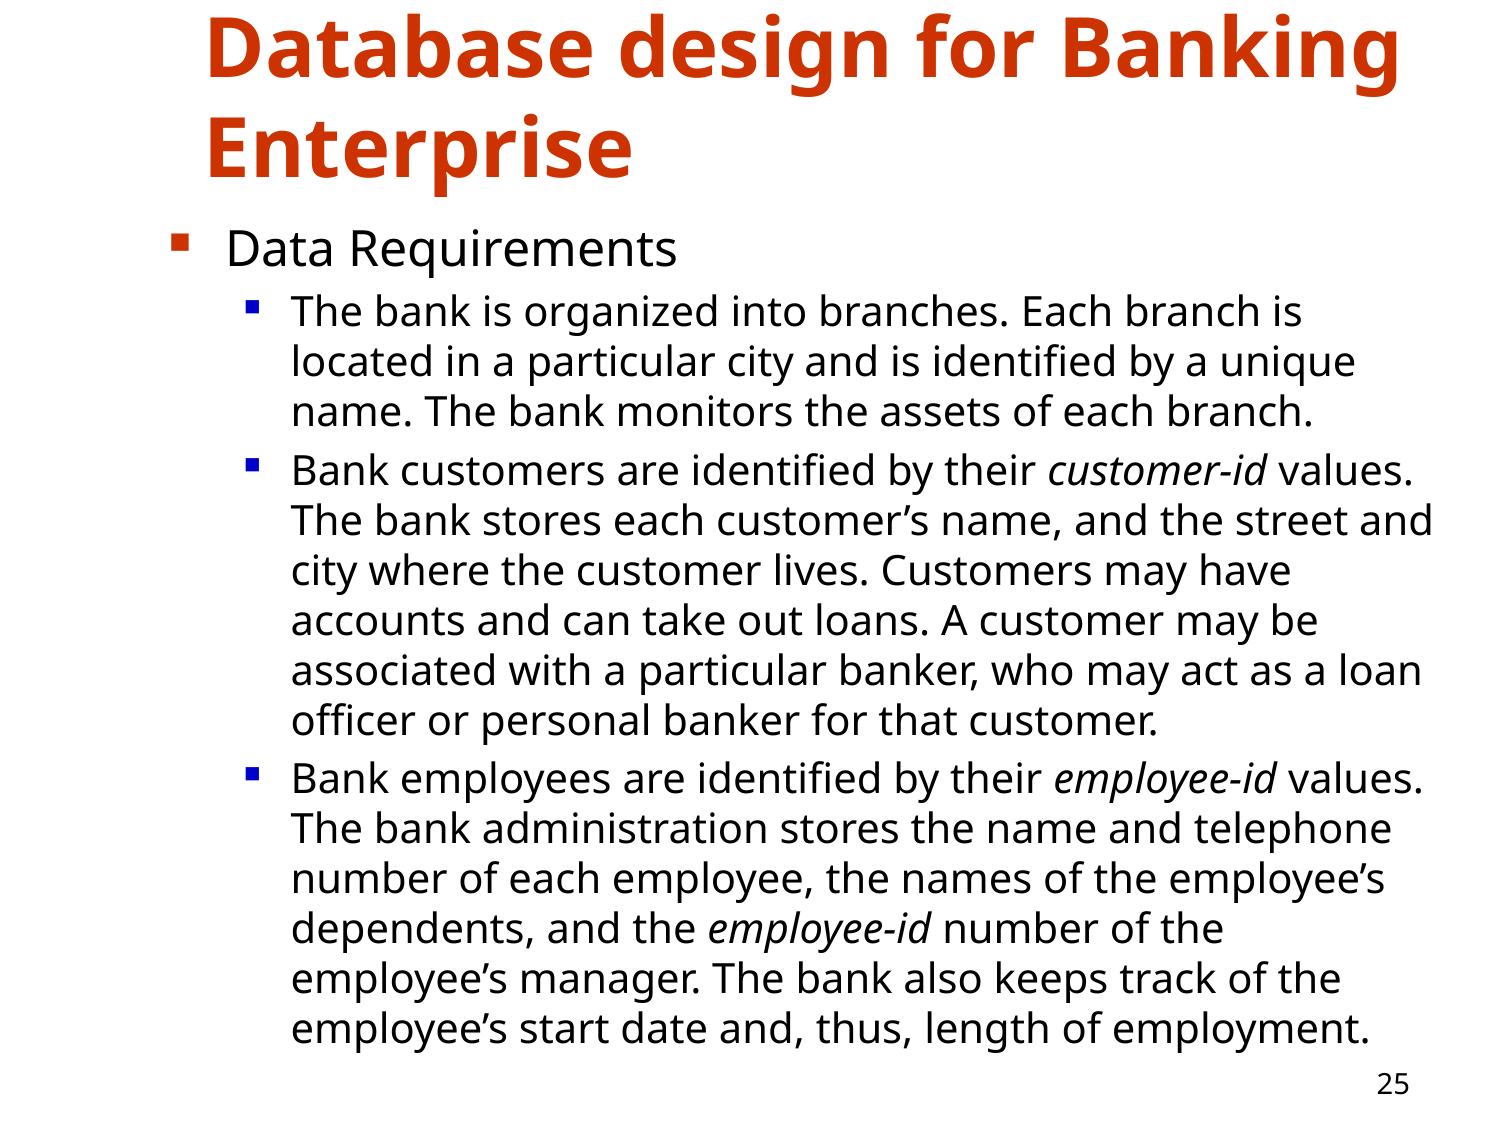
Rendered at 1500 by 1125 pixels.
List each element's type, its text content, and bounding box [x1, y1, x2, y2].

list Data Requirements The bank is organized into branches. Each branch is located in a particular city and is identified by a unique name. The bank monitors the assets of each branch. Bank customers are identified by their customer-id values. The bank stores each customer’s name, and the street and city where the customer lives. Customers may have accounts and can take out loans. A customer may be associated with a particular banker, who may act as a loan officer or personal banker for that customer. Bank employees are identified by their employee-id values. The bank administration stores the name and telephone number of each employee, the names of the employee’s dependents, and the employee-id number of the employee’s manager. The bank also keeps track of the employee’s start date and, thus, length of employment. [153, 209, 1467, 1066]
title Database design for Banking Enterprise [188, 34, 1468, 202]
text_box 25 [1112, 1037, 1425, 1113]
